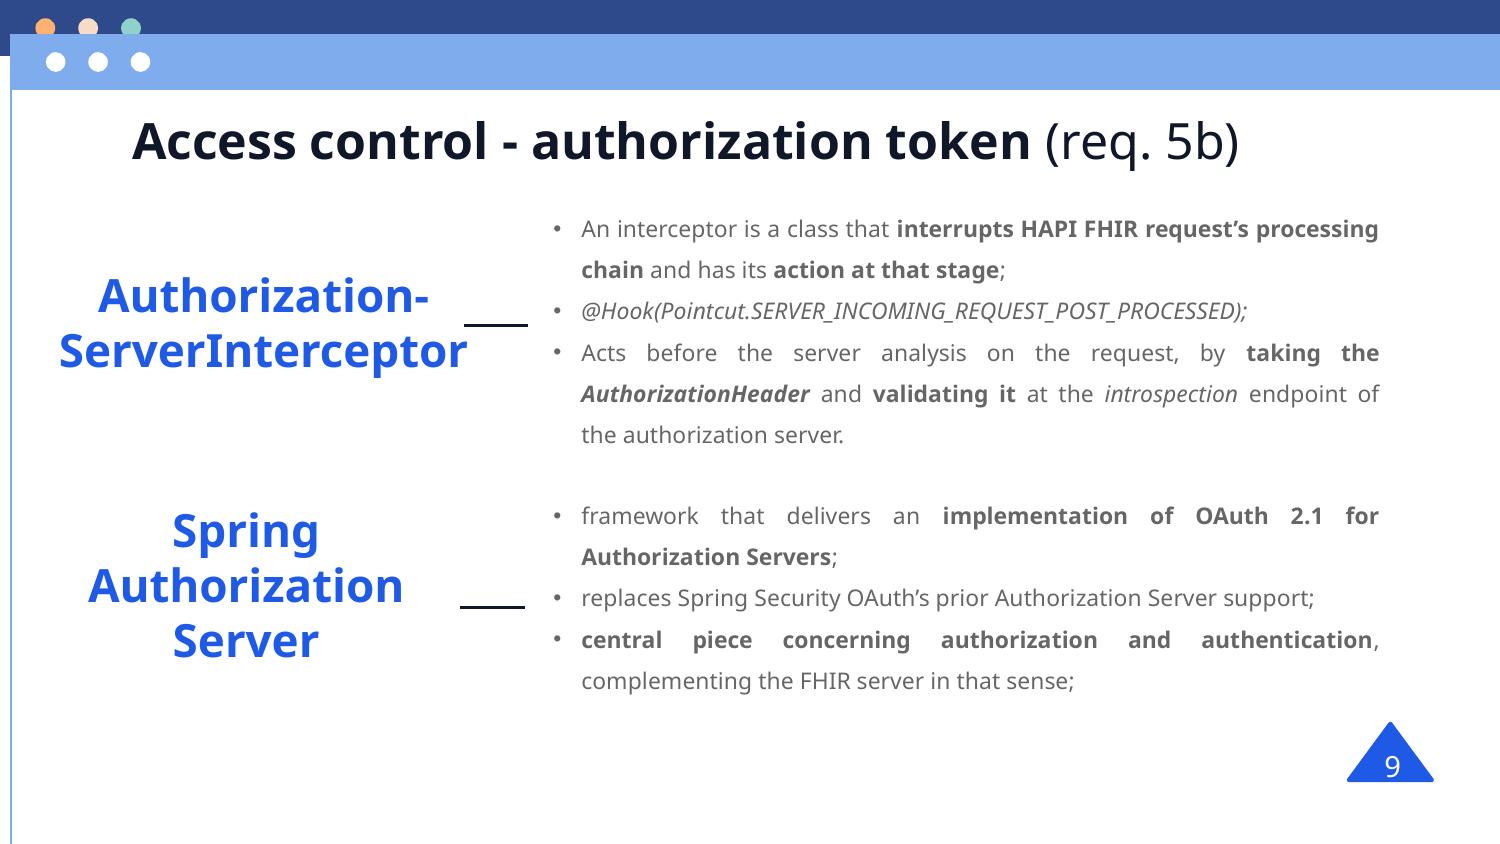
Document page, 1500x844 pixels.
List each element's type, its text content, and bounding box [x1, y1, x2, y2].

subtitle An interceptor is a class that interrupts HAPI FHIR request’s processing chain and has its action at that stage; @Hook(Pointcut.SERVER_INCOMING_REQUEST_POST_PROCESSED); Acts before the server analysis on the request, by taking the AuthorizationHeader and validating it at the introspection endpoint of the authorization server. [538, 185, 1395, 423]
text_box 9 [1347, 724, 1434, 783]
title Spring Authorization Server [35, 486, 457, 564]
title Authorization- ServerInterceptor [19, 251, 509, 329]
text_box framework that delivers an implementation of OAuth 2.1 for Authorization Servers; replaces Spring Security OAuth’s prior Authorization Server support; central piece concerning authorization and authentication, complementing the FHIR server in that sense; [538, 472, 1395, 724]
title Access control - authorization token (req. 5b) [117, 94, 1383, 172]
